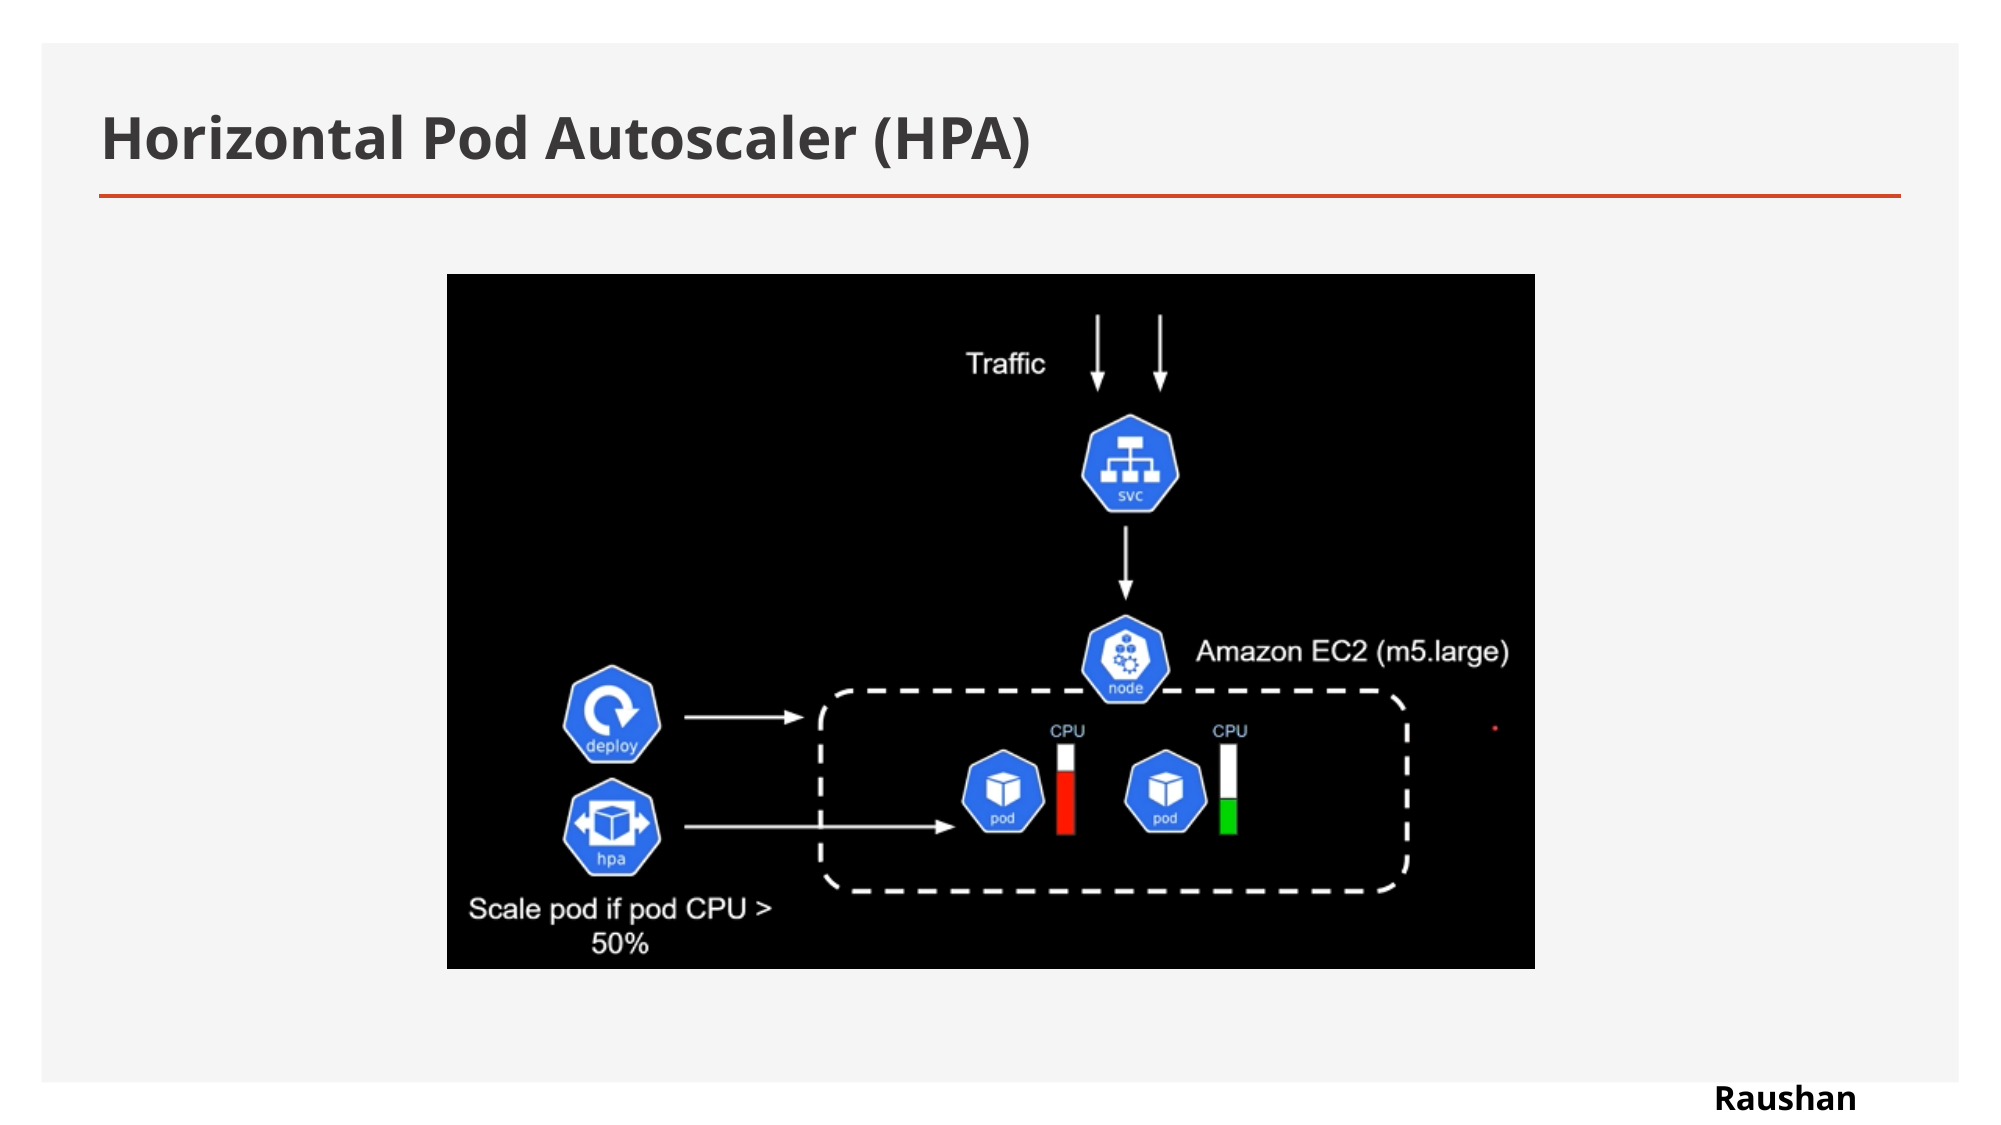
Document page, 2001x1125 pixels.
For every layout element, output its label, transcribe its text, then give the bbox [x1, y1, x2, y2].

picture [447, 274, 1536, 969]
text_box [88, 250, 1853, 1021]
text_box Raushan Kumar [1698, 1069, 1977, 1125]
title Horizontal Pod Autoscaler (HPA) [85, 73, 1073, 179]
